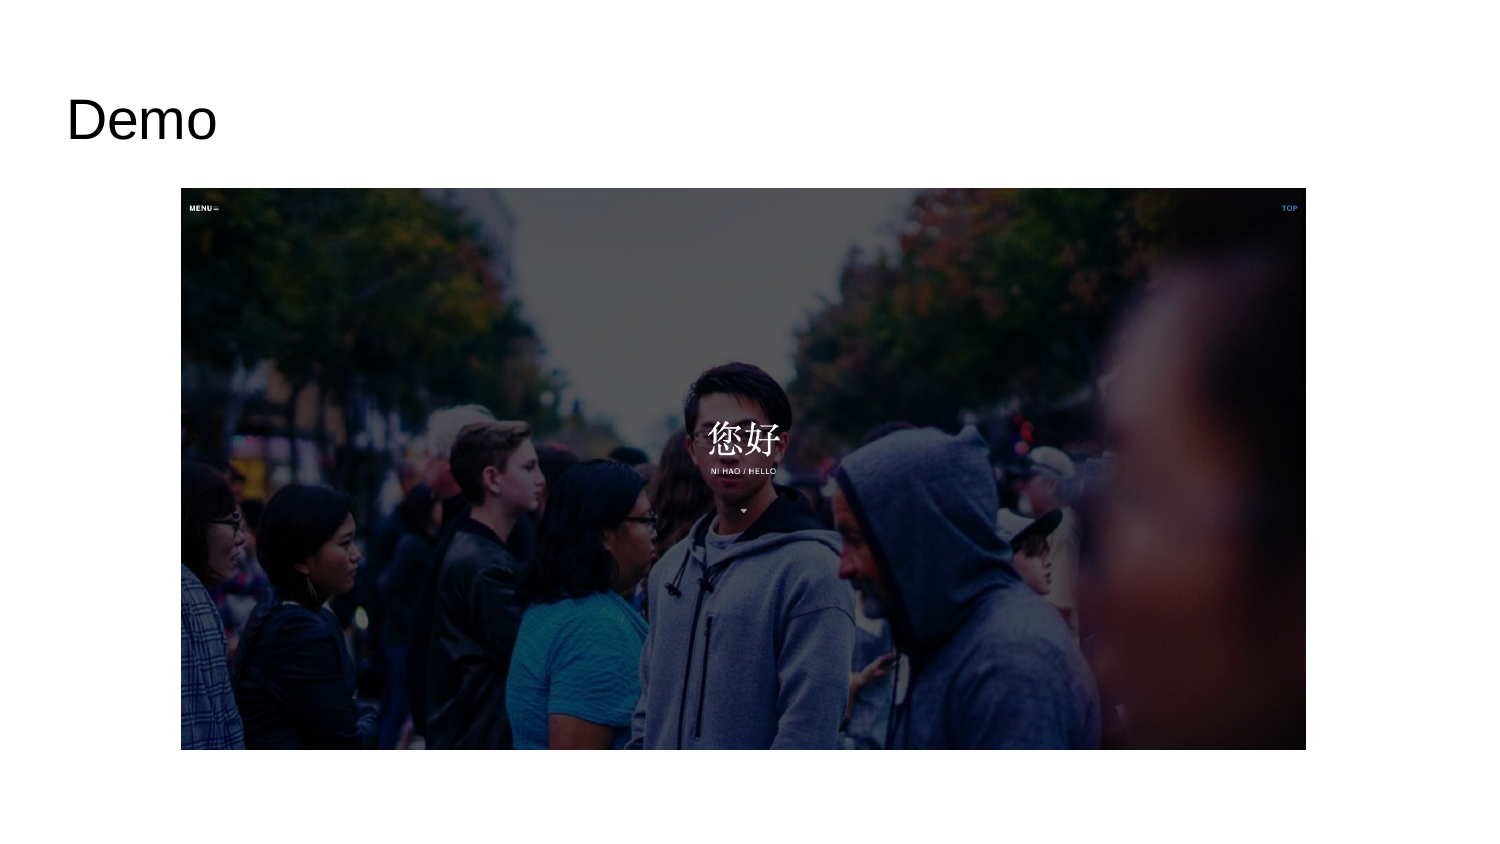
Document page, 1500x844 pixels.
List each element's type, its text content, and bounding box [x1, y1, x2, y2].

picture [180, 188, 1306, 750]
title Demo [51, 72, 1449, 167]
